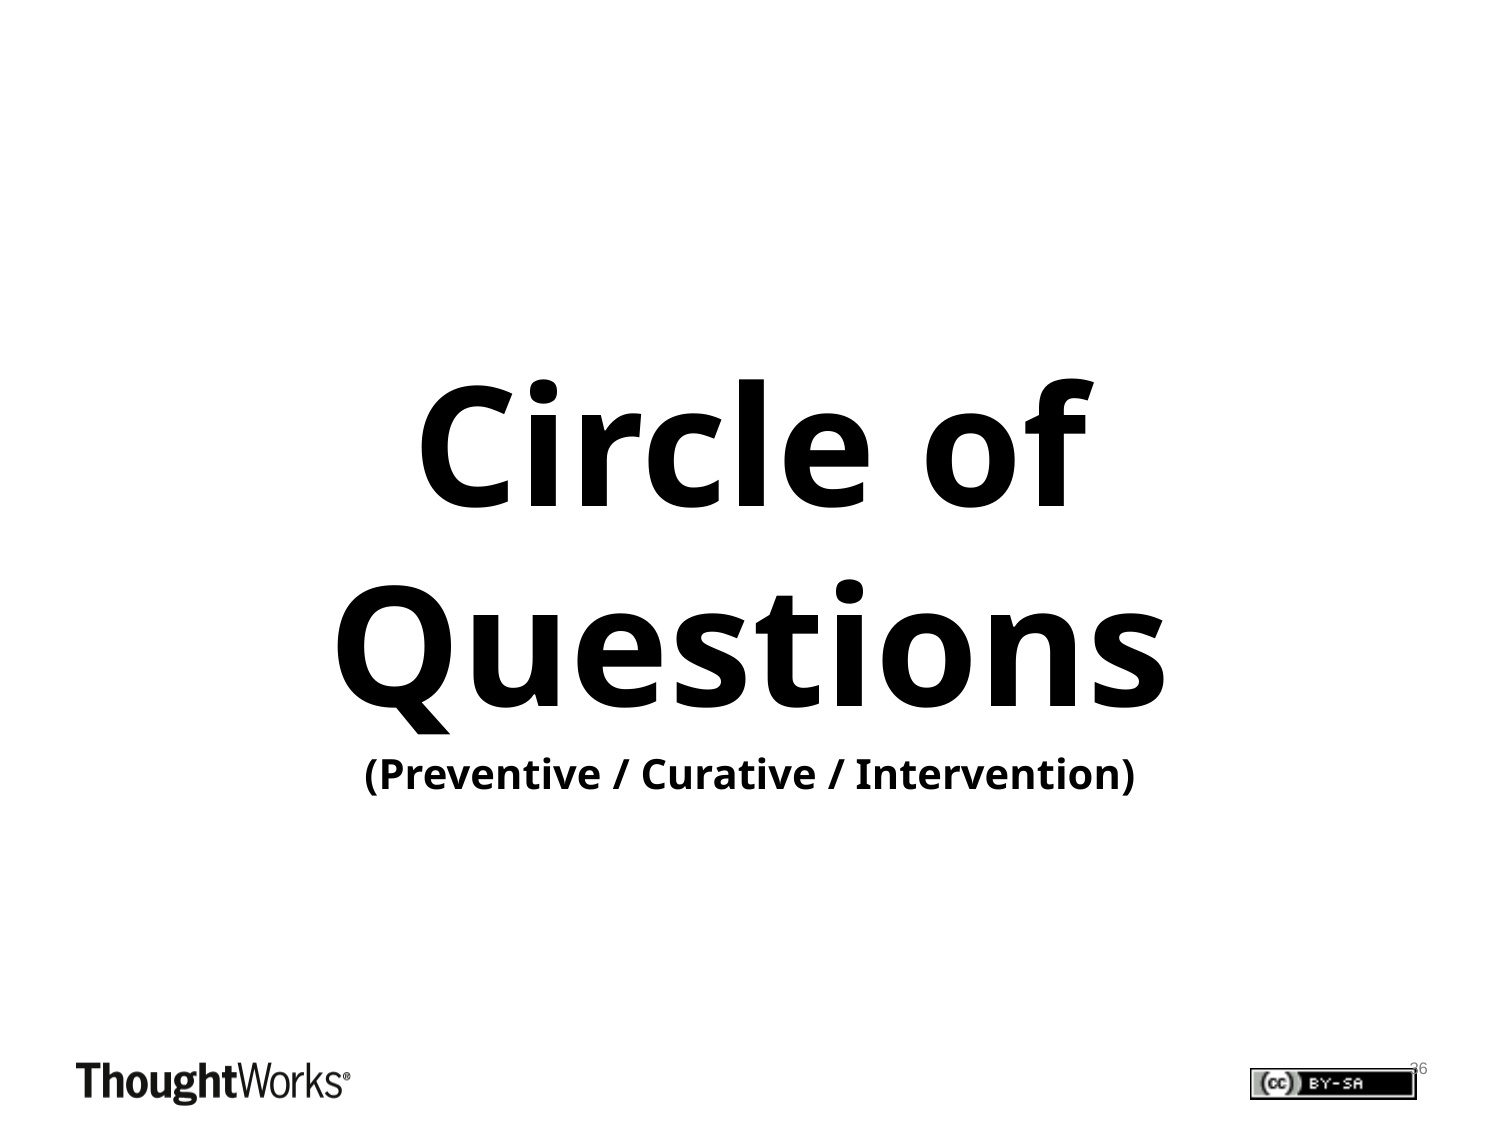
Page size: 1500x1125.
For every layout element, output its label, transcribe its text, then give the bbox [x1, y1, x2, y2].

slide_number 36 [1362, 1037, 1475, 1098]
picture [1250, 1068, 1417, 1100]
picture [75, 1062, 351, 1106]
list Circle of Questions (Preventive / Curative / Intervention) [74, 174, 1426, 963]
